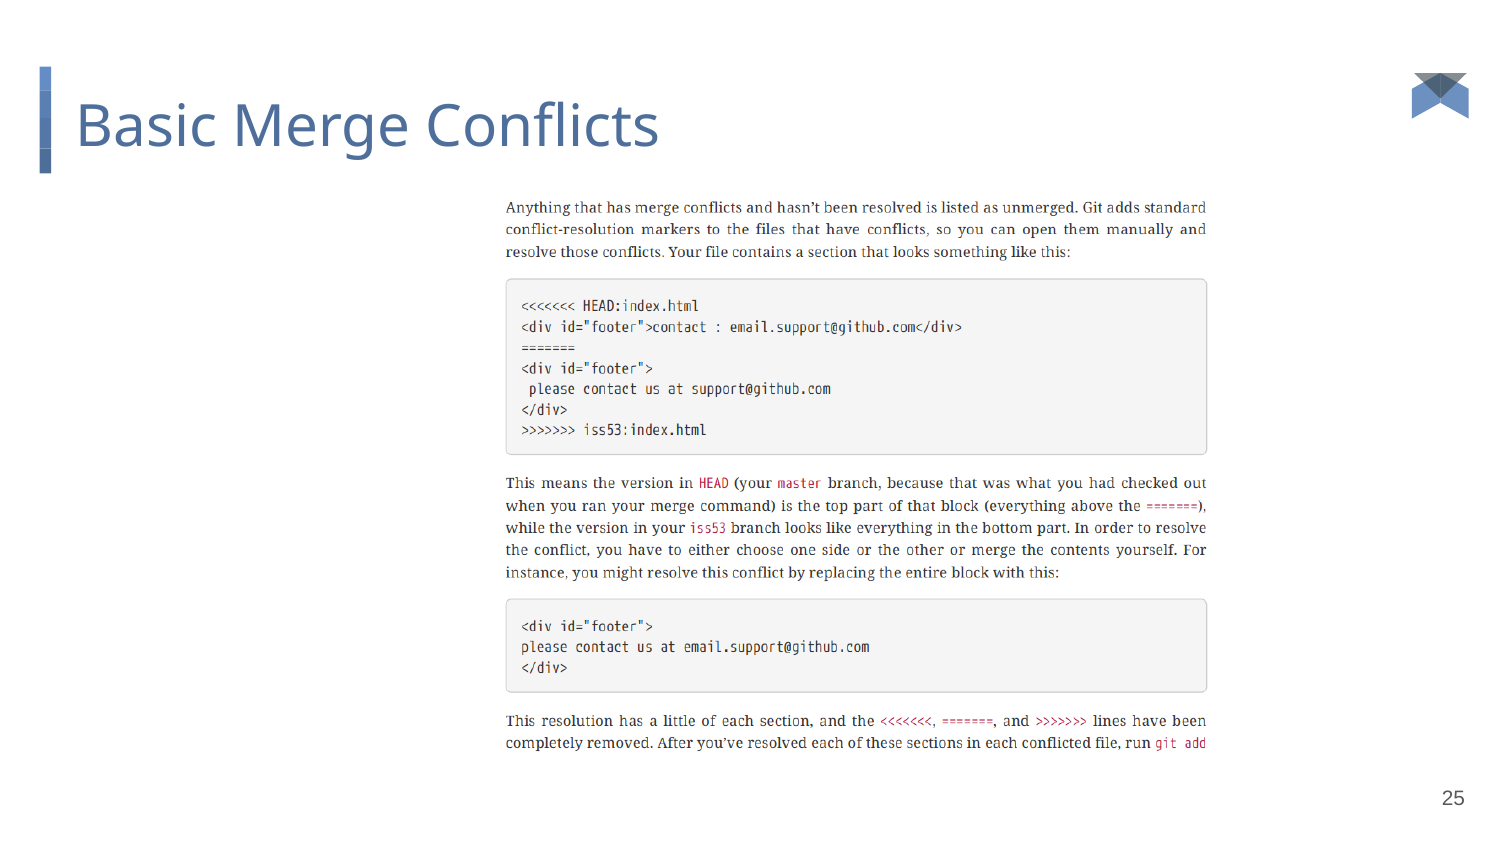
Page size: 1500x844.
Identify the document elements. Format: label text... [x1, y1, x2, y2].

title Basic Merge Conflicts [60, 72, 1449, 167]
slide_number 25 [1389, 764, 1480, 830]
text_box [1417, 67, 1464, 125]
picture [485, 196, 1221, 777]
